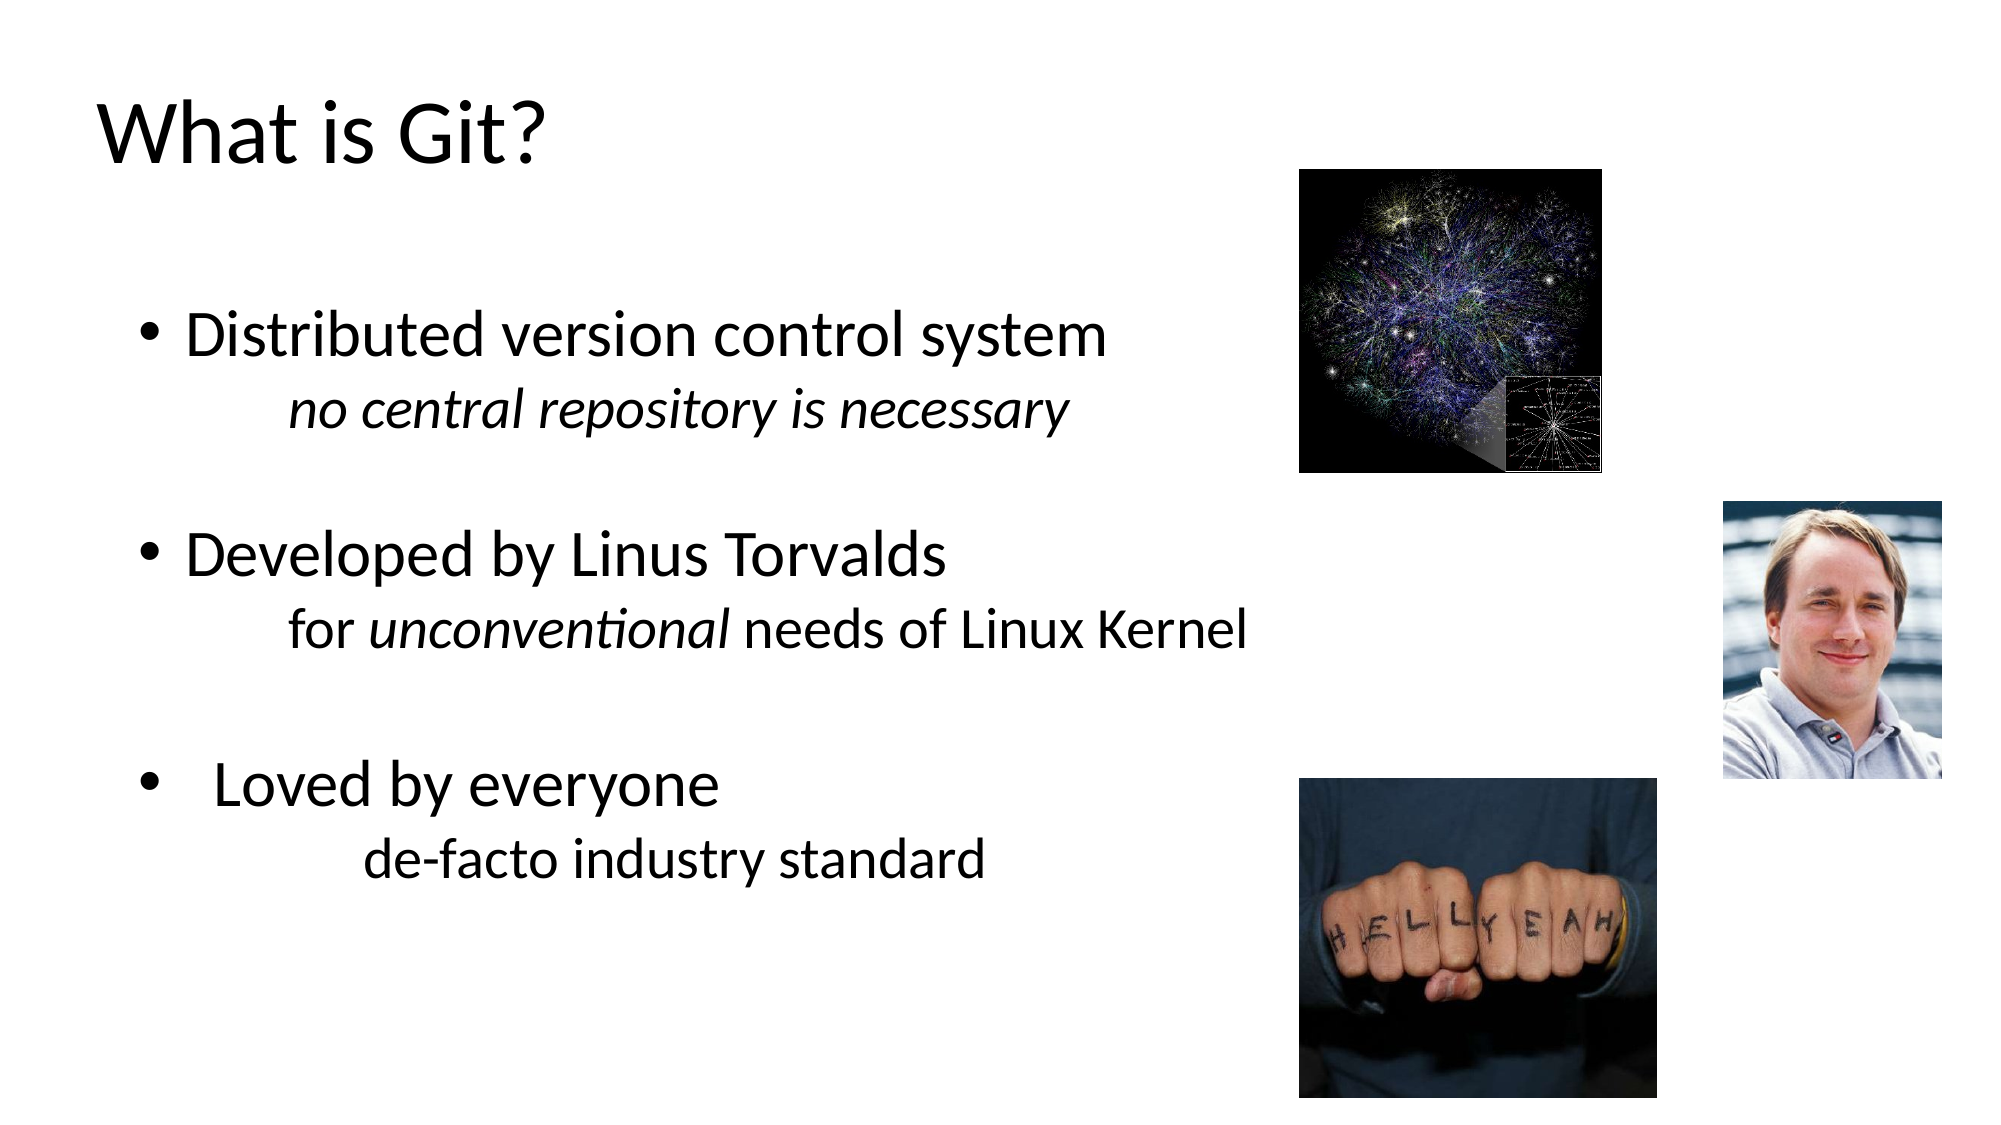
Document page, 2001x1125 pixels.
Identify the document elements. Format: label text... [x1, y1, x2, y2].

picture [1723, 501, 1942, 779]
picture [1299, 778, 1657, 1098]
picture [1299, 169, 1602, 473]
text_box Distributed version control system no central repository is necessary Developed by Linus Torvalds for unconventional needs of Linux Kernel Loved by everyone de-facto industry standard [123, 282, 1265, 968]
text_box What is Git? [81, 64, 566, 190]
